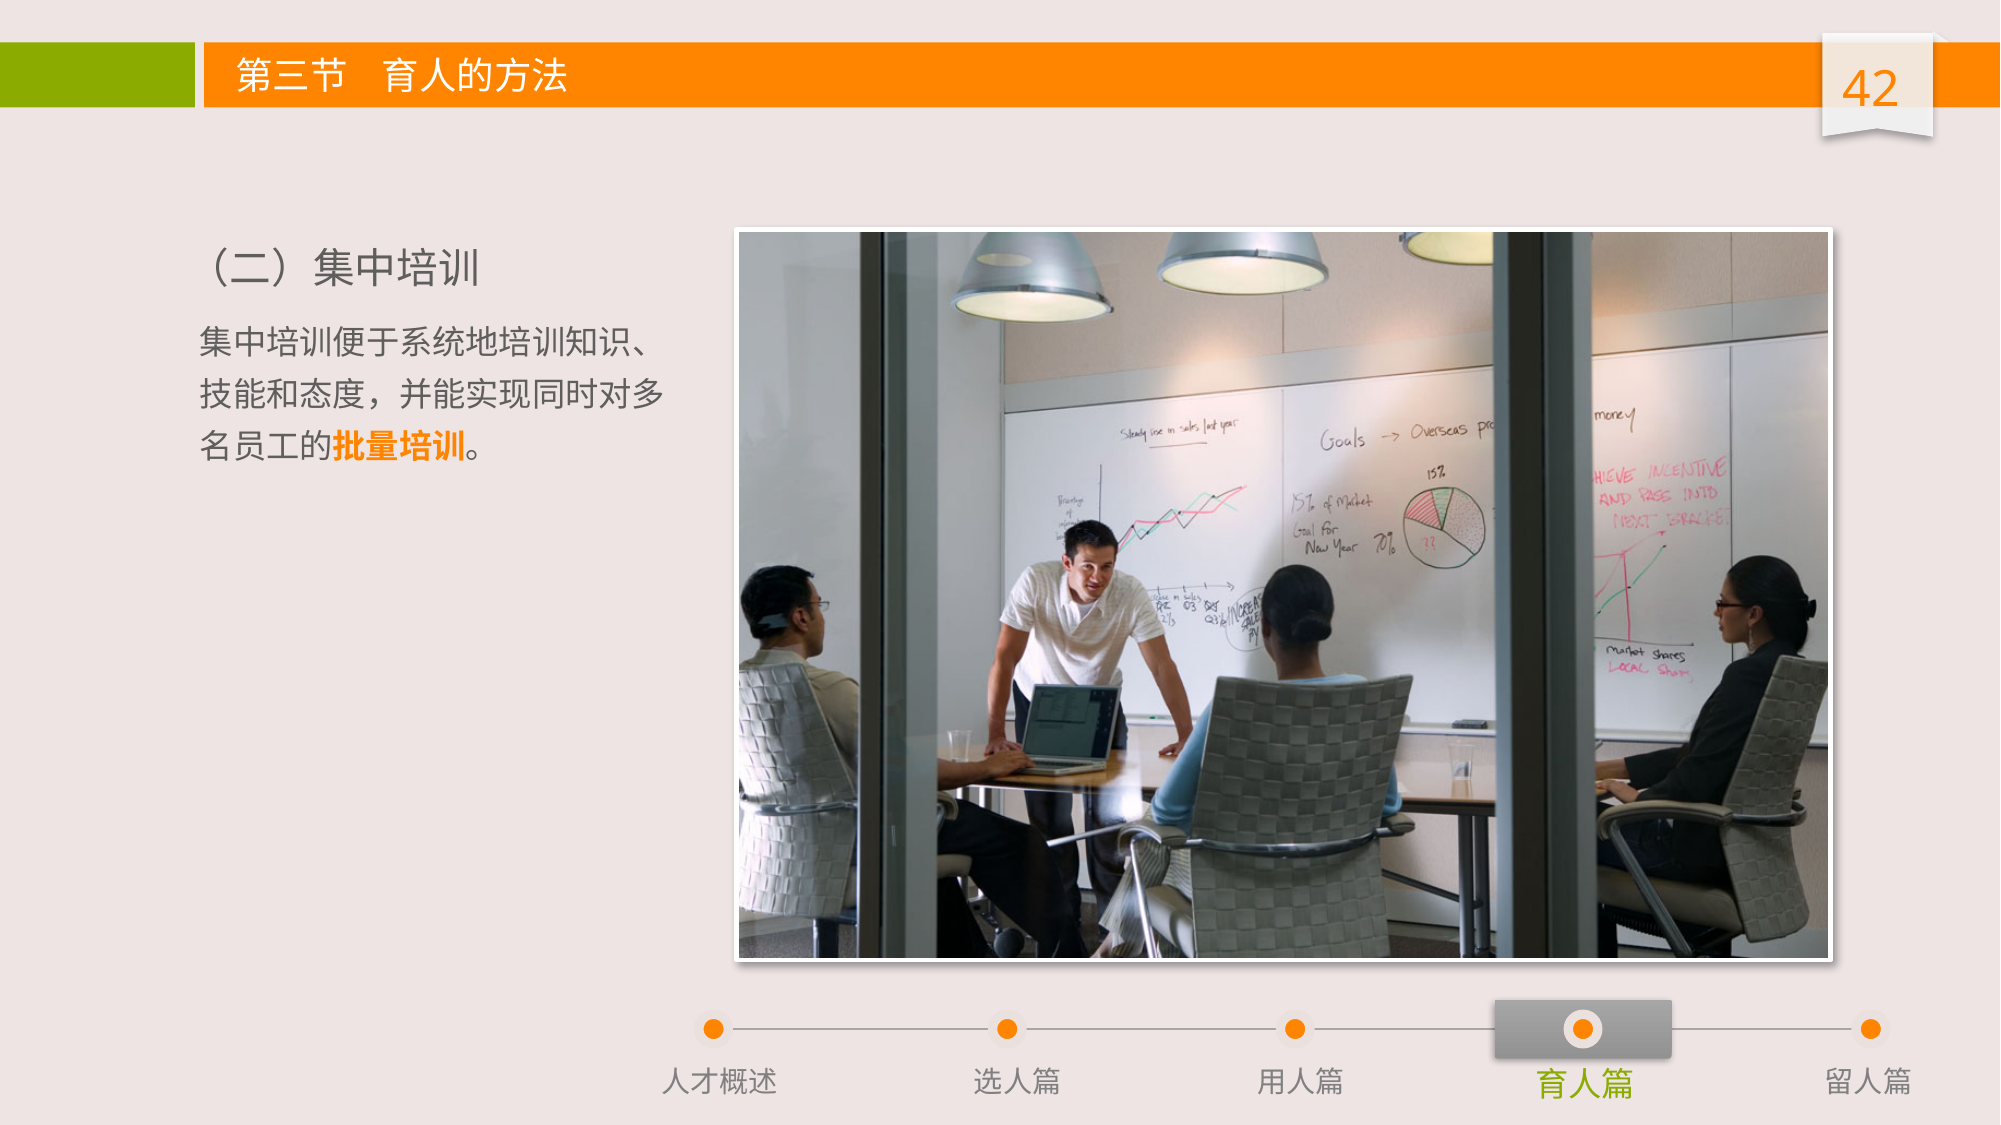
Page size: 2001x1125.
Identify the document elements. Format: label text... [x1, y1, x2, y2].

text_box （二）集中培训 [173, 219, 1119, 299]
text_box 集中培训便于系统地培训知识、技能和态度，并能实现同时对多名员工的批量培训。 [184, 301, 693, 473]
picture [738, 231, 1829, 958]
